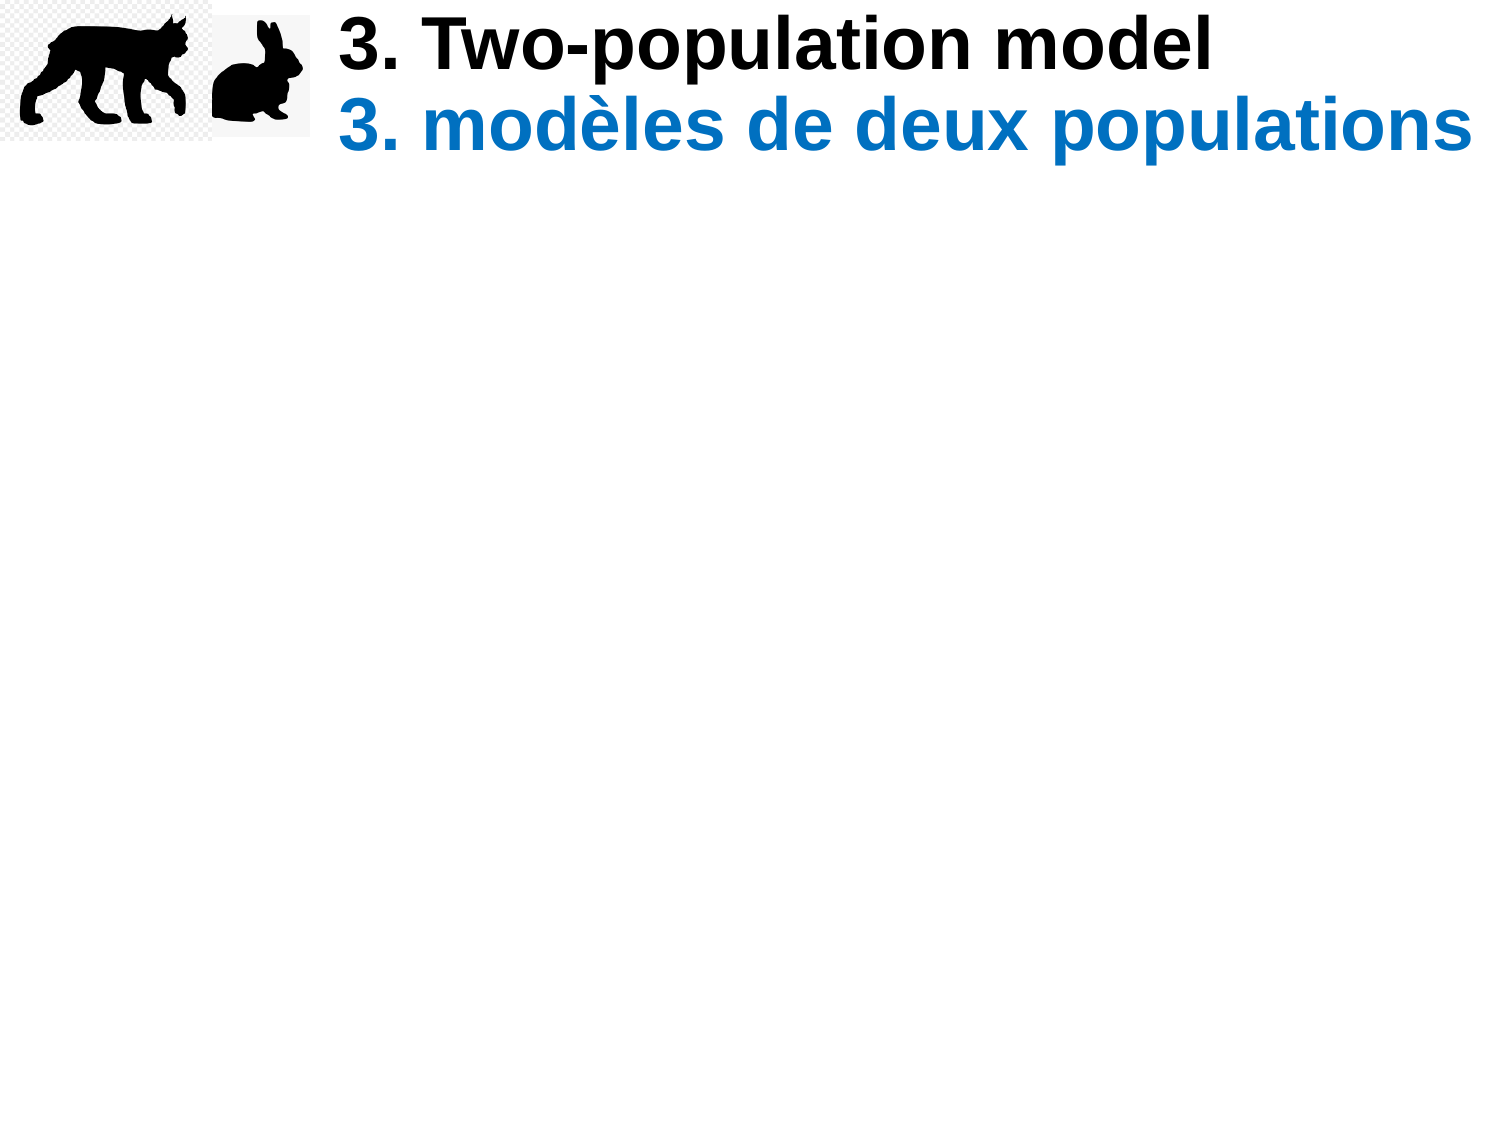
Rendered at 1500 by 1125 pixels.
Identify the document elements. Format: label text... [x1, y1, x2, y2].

picture [0, 0, 310, 141]
title 3. Two-population model 3. modèles de deux populations [323, 21, 1500, 240]
